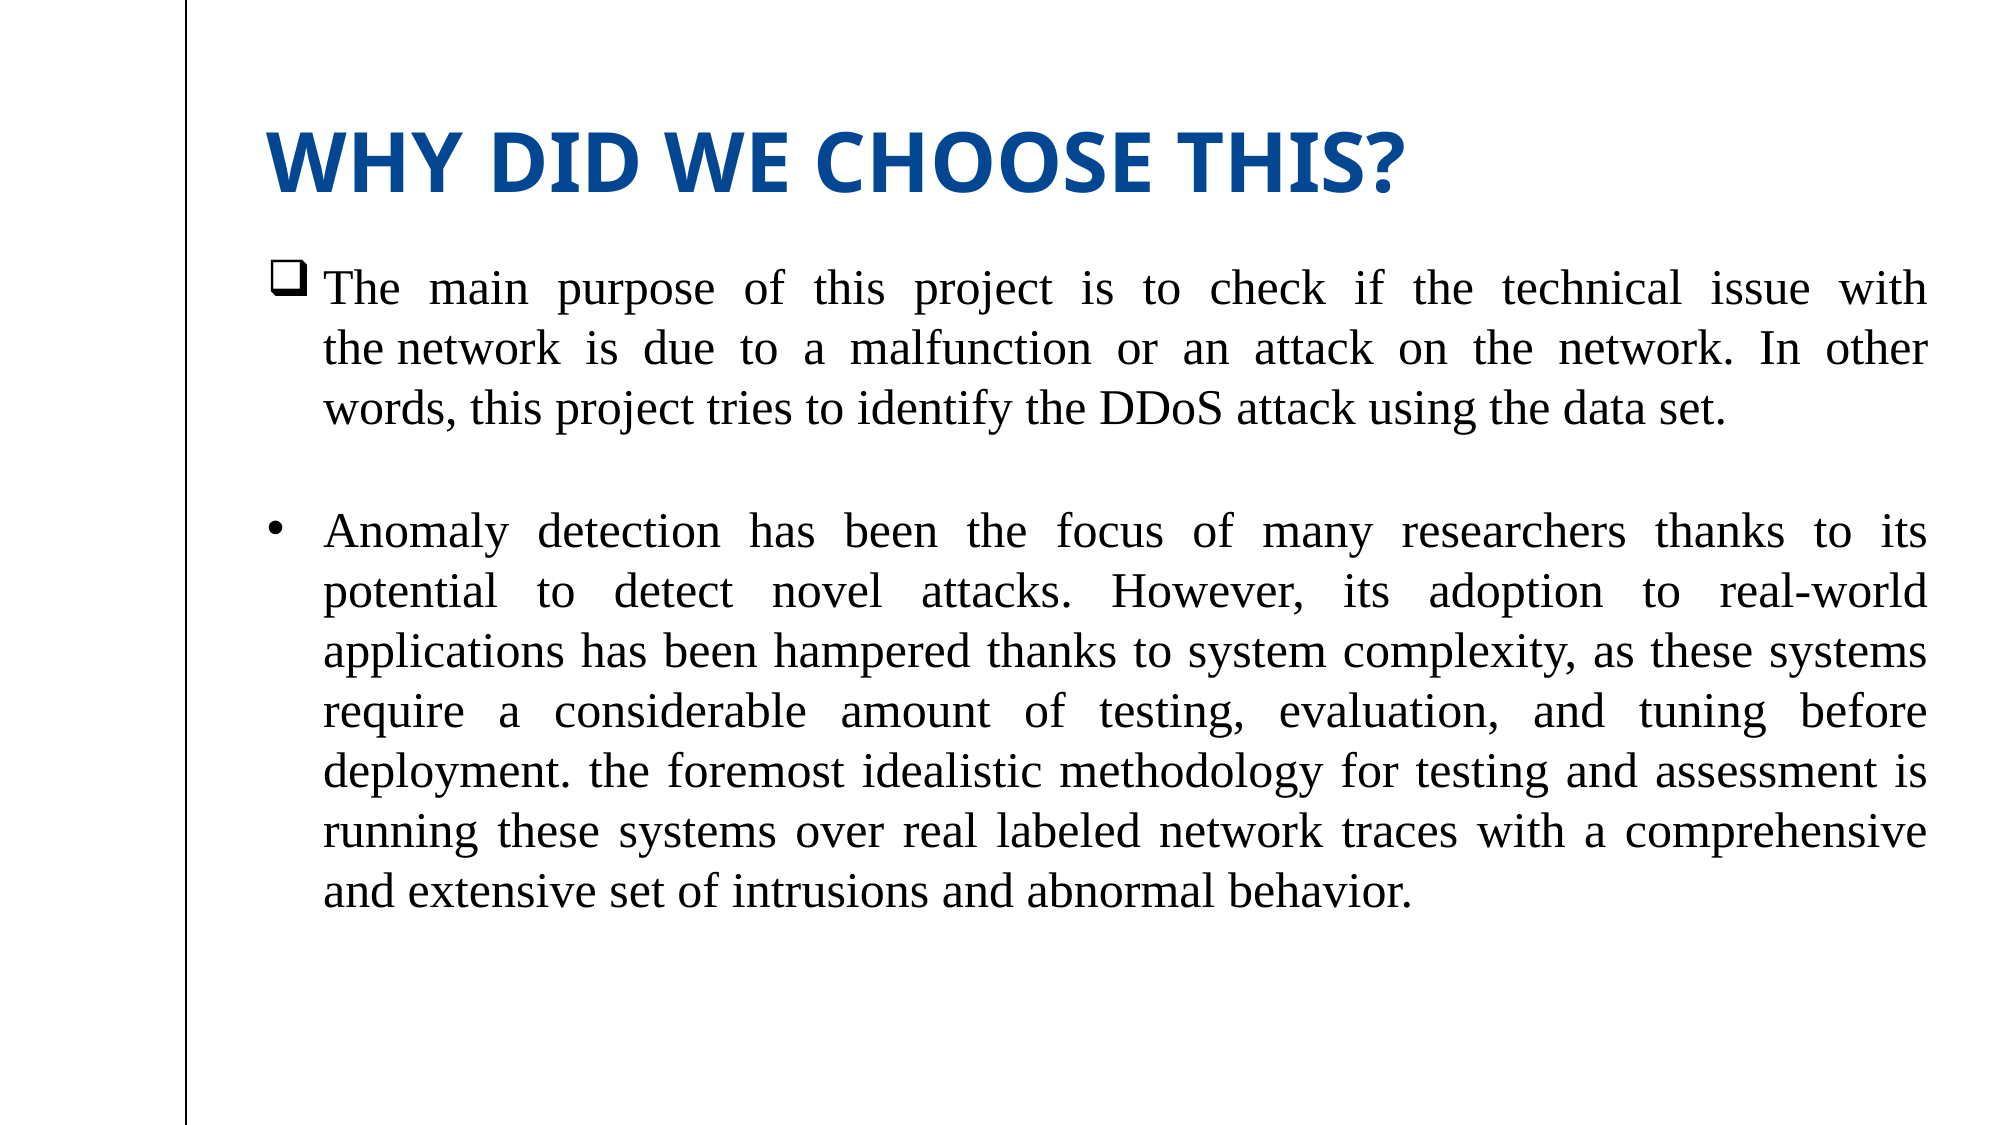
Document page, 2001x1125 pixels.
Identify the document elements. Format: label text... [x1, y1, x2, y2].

title WHY DID WE CHOOSE THIS? [266, 55, 1930, 221]
list The main purpose of this project is to check if the technical issue with the network is due to a malfunction or an attack on the network. In other words, this project tries to identify the DDoS attack using the data set. Anomaly detection has been the focus of many researchers thanks to its potential to detect novel attacks. However, its adoption to real-world applications has been hampered thanks to system complexity, as these systems require a considerable amount of testing, evaluation, and tuning before deployment. the foremost idealistic methodology for testing and assessment is running these systems over real labeled network traces with a comprehensive and extensive set of intrusions and abnormal behavior. [266, 247, 1930, 1043]
